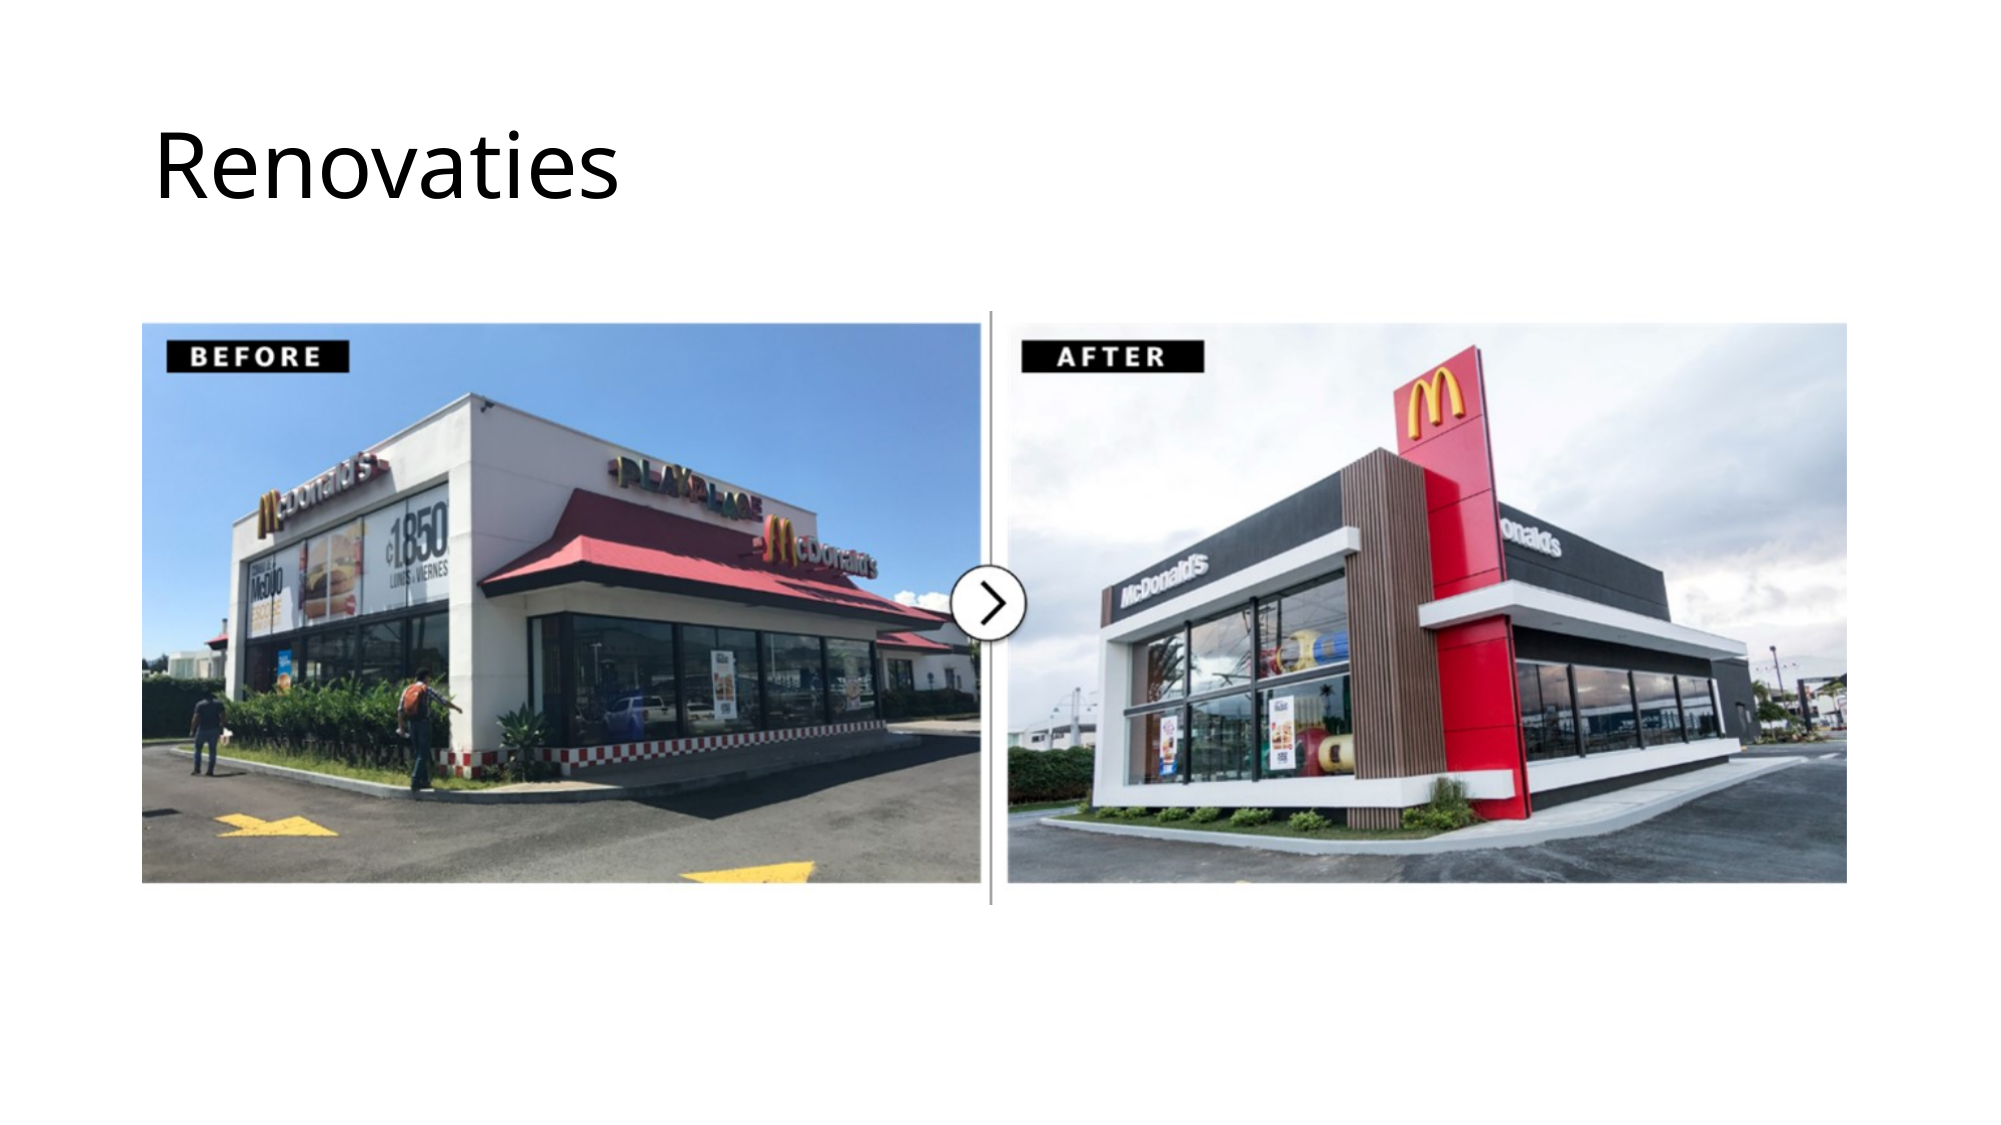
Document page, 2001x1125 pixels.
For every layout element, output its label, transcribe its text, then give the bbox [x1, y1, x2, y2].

title Renovaties [137, 59, 1863, 278]
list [136, 310, 1863, 906]
